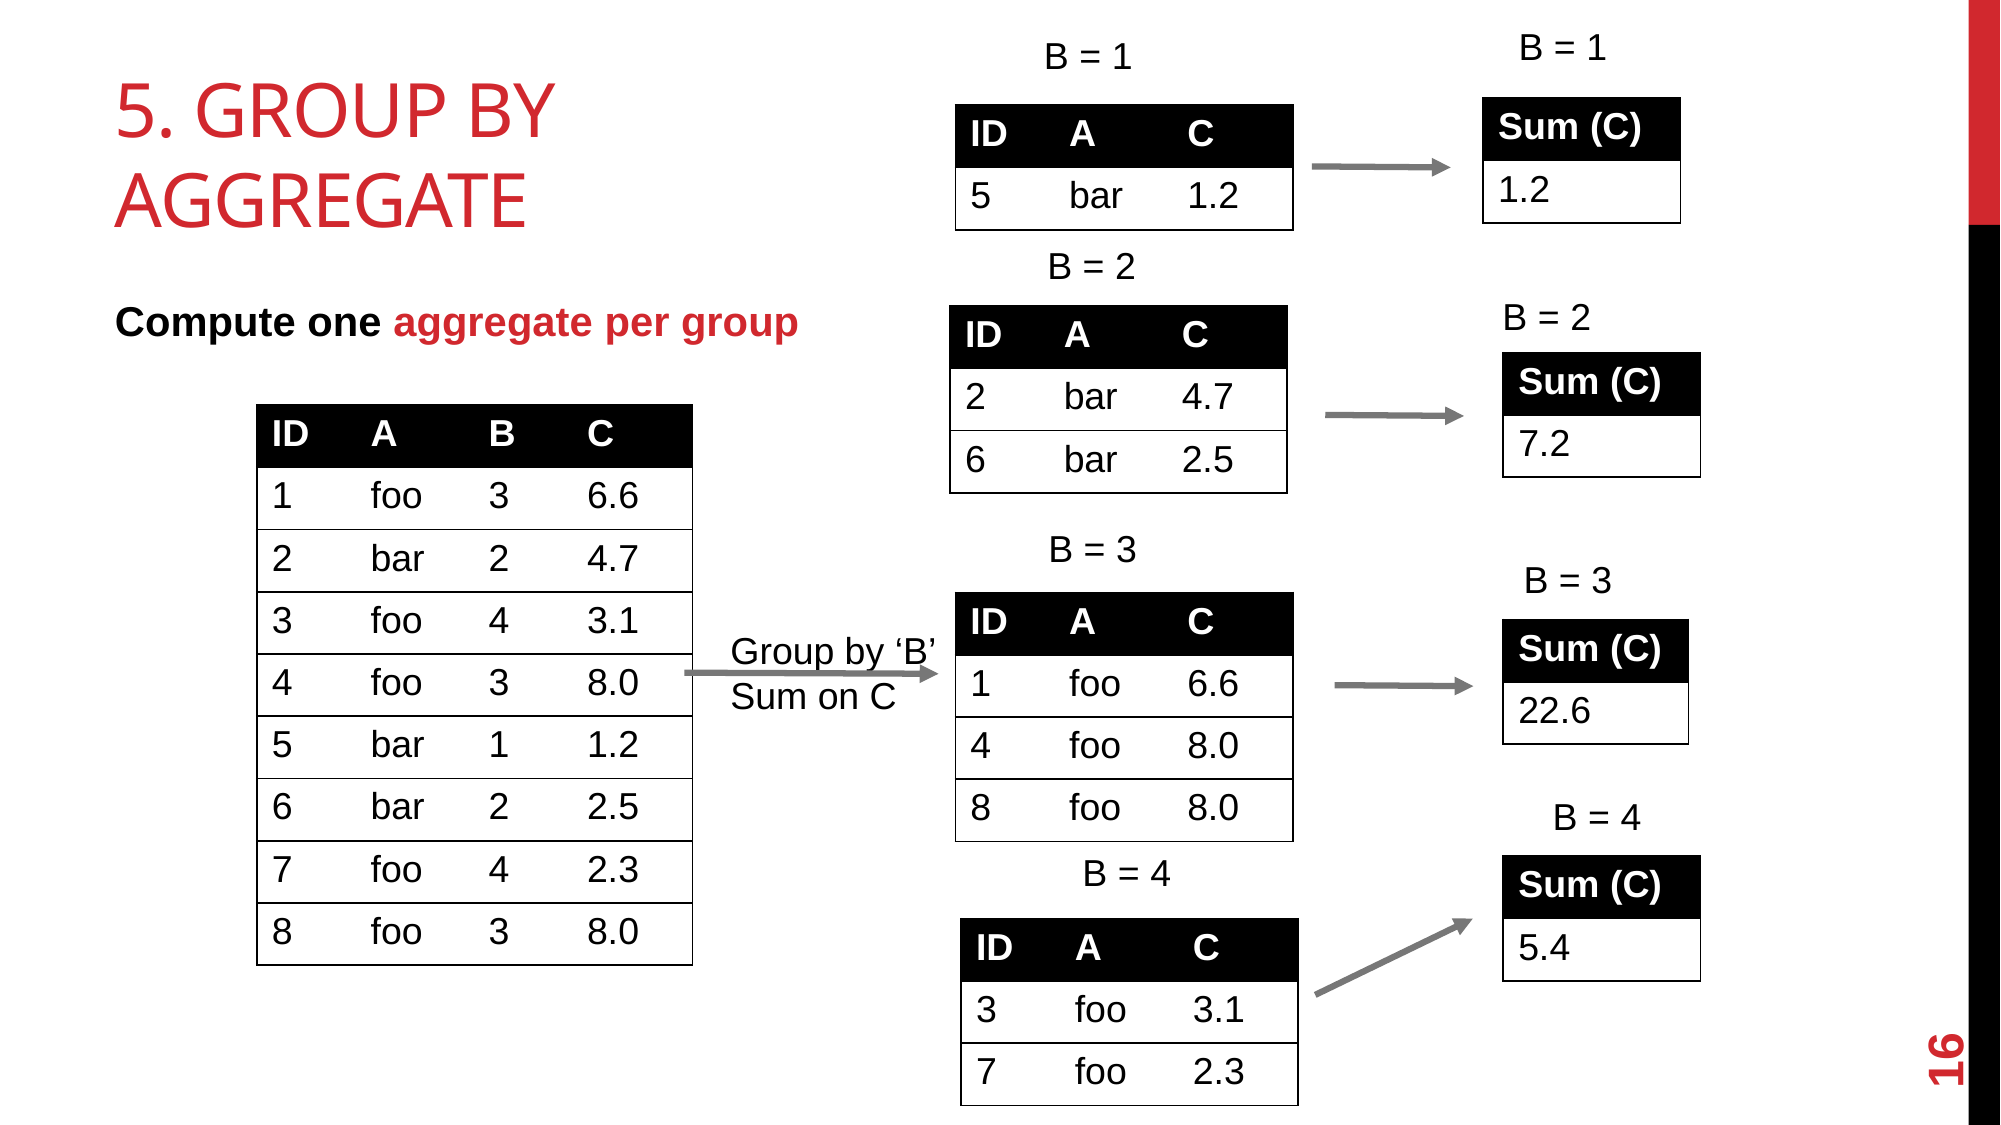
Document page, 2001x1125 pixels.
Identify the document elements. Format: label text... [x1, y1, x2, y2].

table_cell 8.0 [572, 904, 692, 964]
table_cell 4 [956, 718, 1054, 778]
table_header C [1172, 594, 1292, 654]
table_cell 4.7 [1167, 369, 1286, 430]
table_header ID [258, 406, 356, 466]
text_box B = 1 [1029, 24, 1148, 85]
title 5. Group By Aggregate [99, 25, 1000, 250]
table_header ID [951, 307, 1049, 367]
table_cell 3 [474, 655, 572, 715]
table_cell 8 [956, 780, 1054, 841]
table_header A [1054, 106, 1172, 167]
table_cell 6.6 [1172, 656, 1292, 716]
table_header C [1172, 106, 1292, 167]
table_cell 5 [956, 168, 1054, 229]
table_cell foo [356, 842, 474, 902]
table_cell 8.0 [1172, 718, 1292, 778]
table_cell foo [356, 655, 474, 715]
text_box B = 1 [1503, 15, 1623, 76]
table_header A [1049, 307, 1167, 367]
table_header B [474, 406, 572, 466]
table_cell 4 [474, 842, 572, 902]
table_cell foo [356, 468, 474, 529]
table_cell 6 [951, 431, 1049, 492]
table_header A [1060, 920, 1178, 980]
table_cell 2 [474, 530, 572, 591]
table_cell 1.2 [1172, 168, 1292, 229]
table_header ID [962, 920, 1060, 980]
table_cell bar [1049, 431, 1167, 492]
table_cell bar [356, 717, 474, 778]
table_cell 3.1 [572, 593, 692, 653]
table_cell foo [1054, 780, 1172, 841]
table_cell 4 [474, 593, 572, 653]
table_header C [1167, 307, 1286, 367]
table_cell 6 [258, 779, 356, 840]
text_box Group by ‘B’ Sum on C [715, 619, 955, 725]
text_box B = 2 [1487, 285, 1607, 346]
table_cell foo [1060, 982, 1178, 1042]
text_box B = 2 [1032, 235, 1151, 295]
table_cell 3 [474, 468, 572, 529]
table_cell 4 [258, 655, 356, 715]
text_box B = 3 [1508, 548, 1628, 608]
table_header C [1178, 920, 1297, 980]
table_cell 6.6 [572, 468, 692, 529]
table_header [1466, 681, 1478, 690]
text_box B = 4 [1537, 785, 1657, 845]
table_cell bar [1049, 369, 1167, 430]
slide_number 16 [1903, 887, 1984, 1104]
table_cell bar [356, 530, 474, 591]
table_cell 3 [474, 904, 572, 964]
table_cell 3 [258, 593, 356, 653]
table_header C [572, 406, 692, 466]
list Compute one aggregate per group [99, 287, 1767, 1005]
table_cell bar [1054, 168, 1172, 229]
table_header Sum (C) [1484, 99, 1680, 160]
text_box B = 3 [1033, 517, 1153, 578]
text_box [1314, 918, 1474, 996]
text_box B = 4 [1067, 841, 1187, 902]
table_cell foo [356, 593, 474, 653]
table_cell 7 [258, 842, 356, 902]
table_cell 7 [962, 1044, 1060, 1105]
table_cell 8 [258, 904, 356, 964]
table_cell 8.0 [572, 655, 692, 715]
table_cell 1.2 [1484, 161, 1680, 222]
table_cell foo [1054, 656, 1172, 716]
table_cell 2.3 [1178, 1044, 1297, 1105]
table_cell 2.5 [1167, 431, 1286, 492]
table_cell bar [356, 779, 474, 840]
table_cell 2.5 [572, 779, 692, 840]
table_header Sum (C) [1504, 857, 1700, 918]
table_cell 2 [258, 530, 356, 591]
table_cell 3 [962, 982, 1060, 1042]
table_cell 4.7 [572, 530, 692, 591]
table_cell 2.3 [572, 842, 692, 902]
table_cell 5.4 [1504, 919, 1700, 980]
table_cell 2 [951, 369, 1049, 430]
table_cell foo [356, 904, 474, 964]
table_header ID [956, 594, 1054, 654]
table_cell foo [1054, 718, 1172, 778]
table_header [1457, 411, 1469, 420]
table_cell 1 [258, 468, 356, 529]
table_header A [1054, 594, 1172, 654]
table_cell 1 [474, 717, 572, 778]
table_cell 7.2 [1504, 416, 1700, 476]
table_cell 5 [258, 717, 356, 778]
table_cell foo [1060, 1044, 1178, 1105]
table_cell 8.0 [1172, 780, 1292, 841]
table_cell 3.1 [1178, 982, 1297, 1042]
table_cell 1.2 [572, 717, 692, 778]
table_cell 22.6 [1504, 683, 1688, 743]
table_cell 1 [956, 656, 1054, 716]
table_header A [356, 406, 474, 466]
table_header ID [956, 106, 1054, 167]
table_header Sum (C) [1504, 354, 1700, 414]
table_cell 2 [474, 779, 572, 840]
table_header Sum (C) [1504, 620, 1688, 681]
